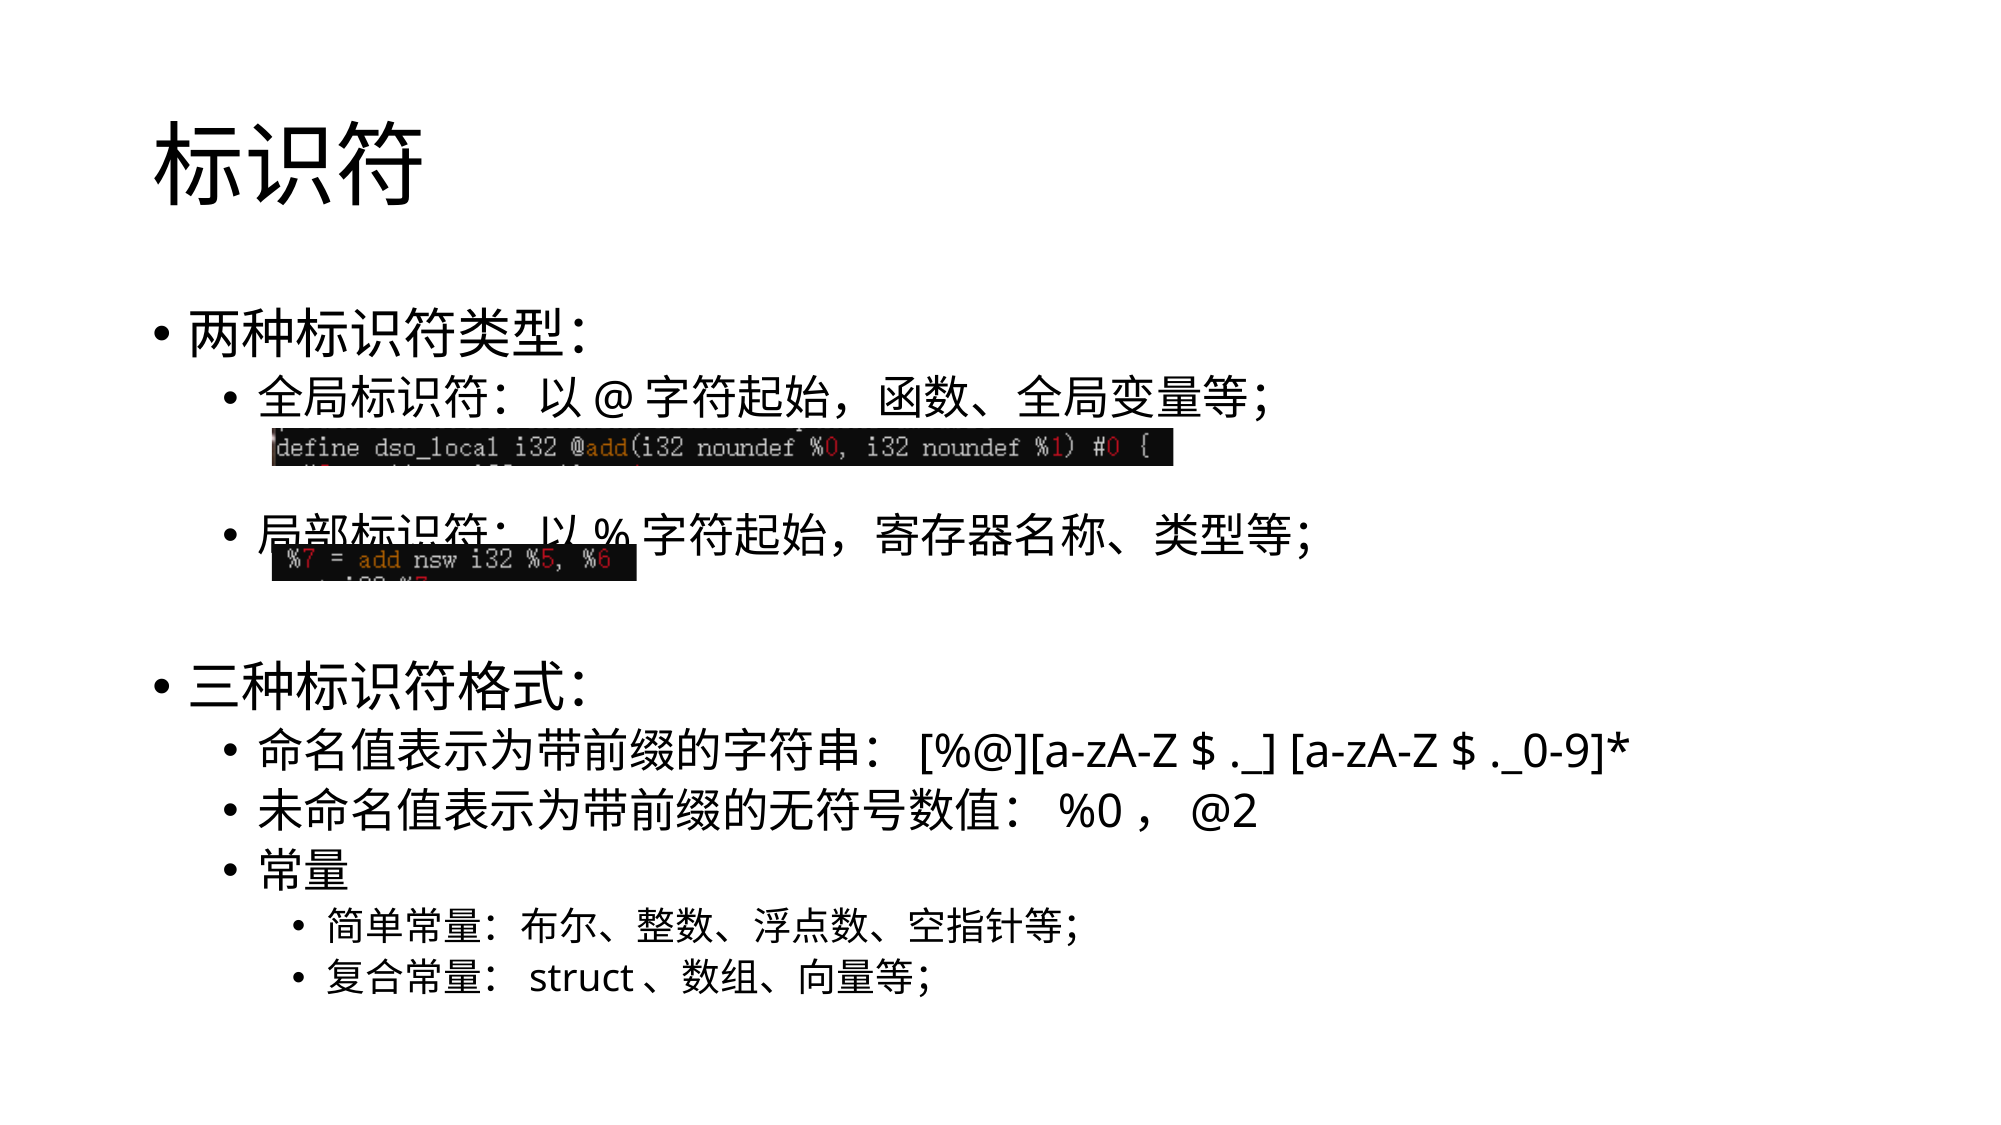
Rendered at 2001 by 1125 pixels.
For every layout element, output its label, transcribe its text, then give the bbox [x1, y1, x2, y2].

picture [271, 544, 637, 581]
list 两种标识符类型： 全局标识符：以@字符起始，函数、全局变量等； 局部标识符：以%字符起始，寄存器名称、类型等； 三种标识符格式： 命名值表示为带前缀的字符串：[%@][a-zA-Z $ ._] [a-zA-Z $ ._0-9]* 未命名值表示为带前缀的无符号数值：%0，@2 常量 简单常量：布尔、整数、浮点数、空指针等； 复合常量：struct、数组、向量等； [137, 299, 1863, 1014]
picture [271, 428, 1174, 466]
title 标识符 [137, 59, 1863, 278]
